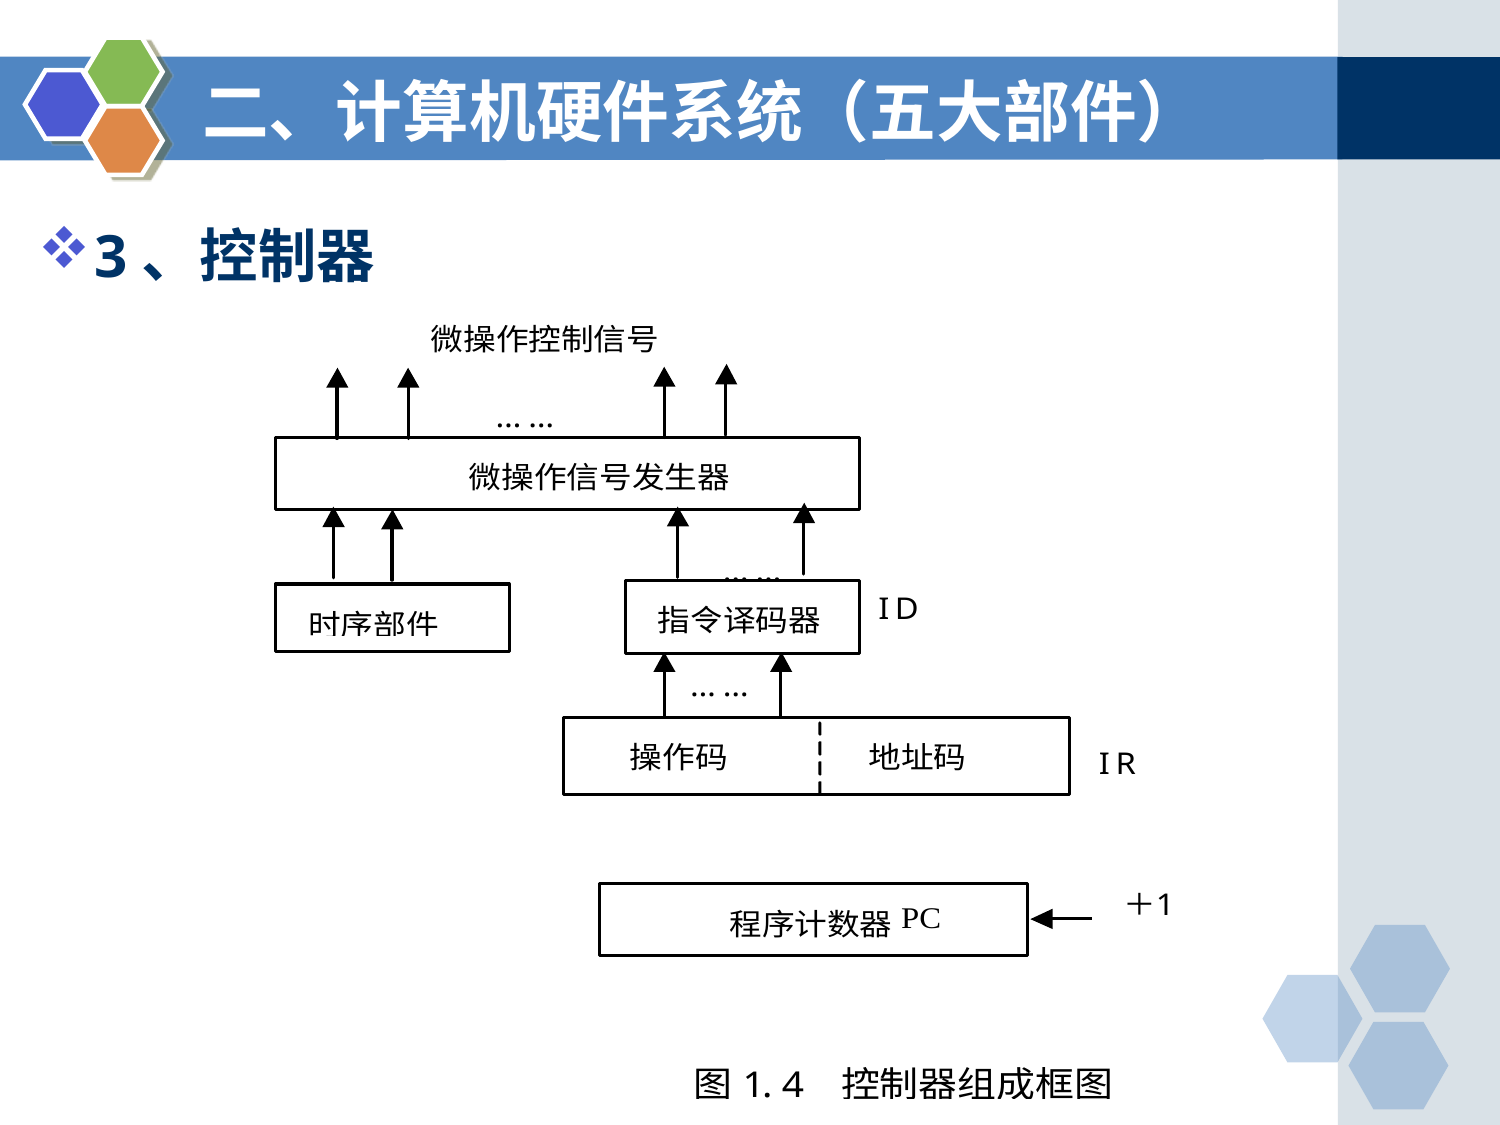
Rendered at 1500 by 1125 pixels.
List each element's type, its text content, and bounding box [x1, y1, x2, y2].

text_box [40, 258, 1247, 1100]
slide_number ••• 66 [1074, 1037, 1263, 1113]
text_box 3、控制器 [23, 140, 1223, 352]
text_box 二、计算机硬件系统（五大部件） [187, 62, 1288, 155]
